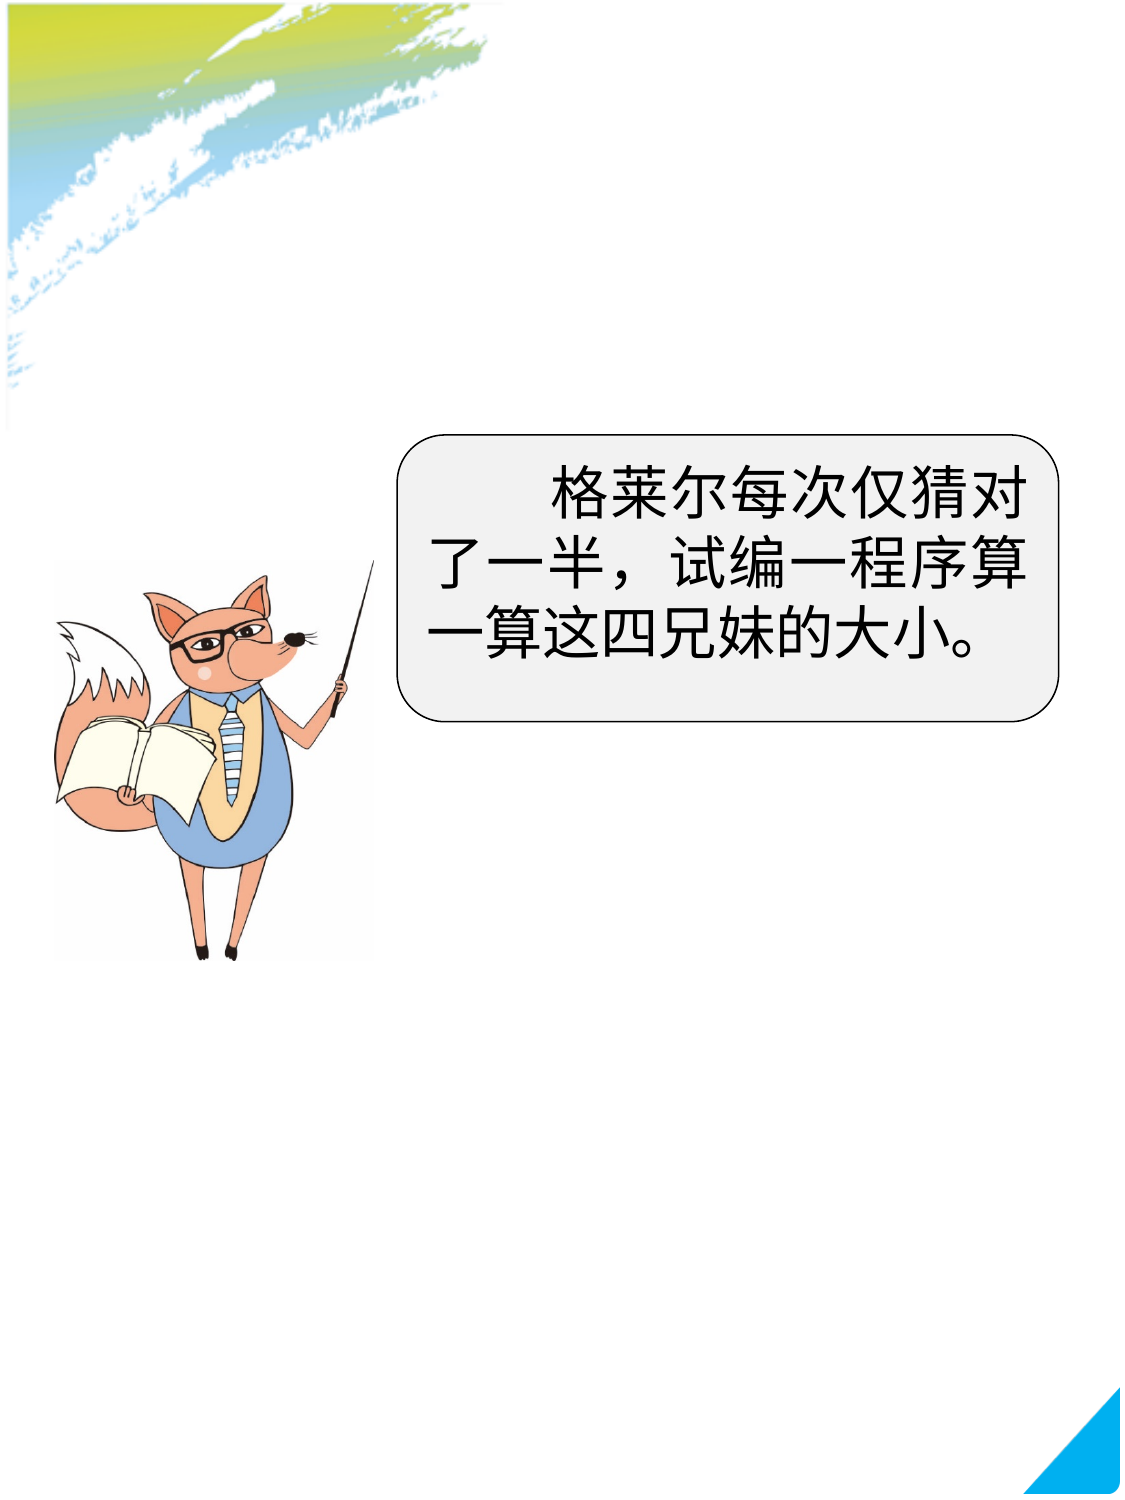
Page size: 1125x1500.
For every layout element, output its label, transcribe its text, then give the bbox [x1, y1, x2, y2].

picture [1023, 1387, 1118, 1492]
picture [1114, 1487, 1120, 1494]
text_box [0, 0, 521, 440]
text_box 格莱尔每次仅猜对了一半，试编一程序算一算这四兄妹的大小。 [397, 434, 1059, 722]
picture [54, 560, 374, 961]
